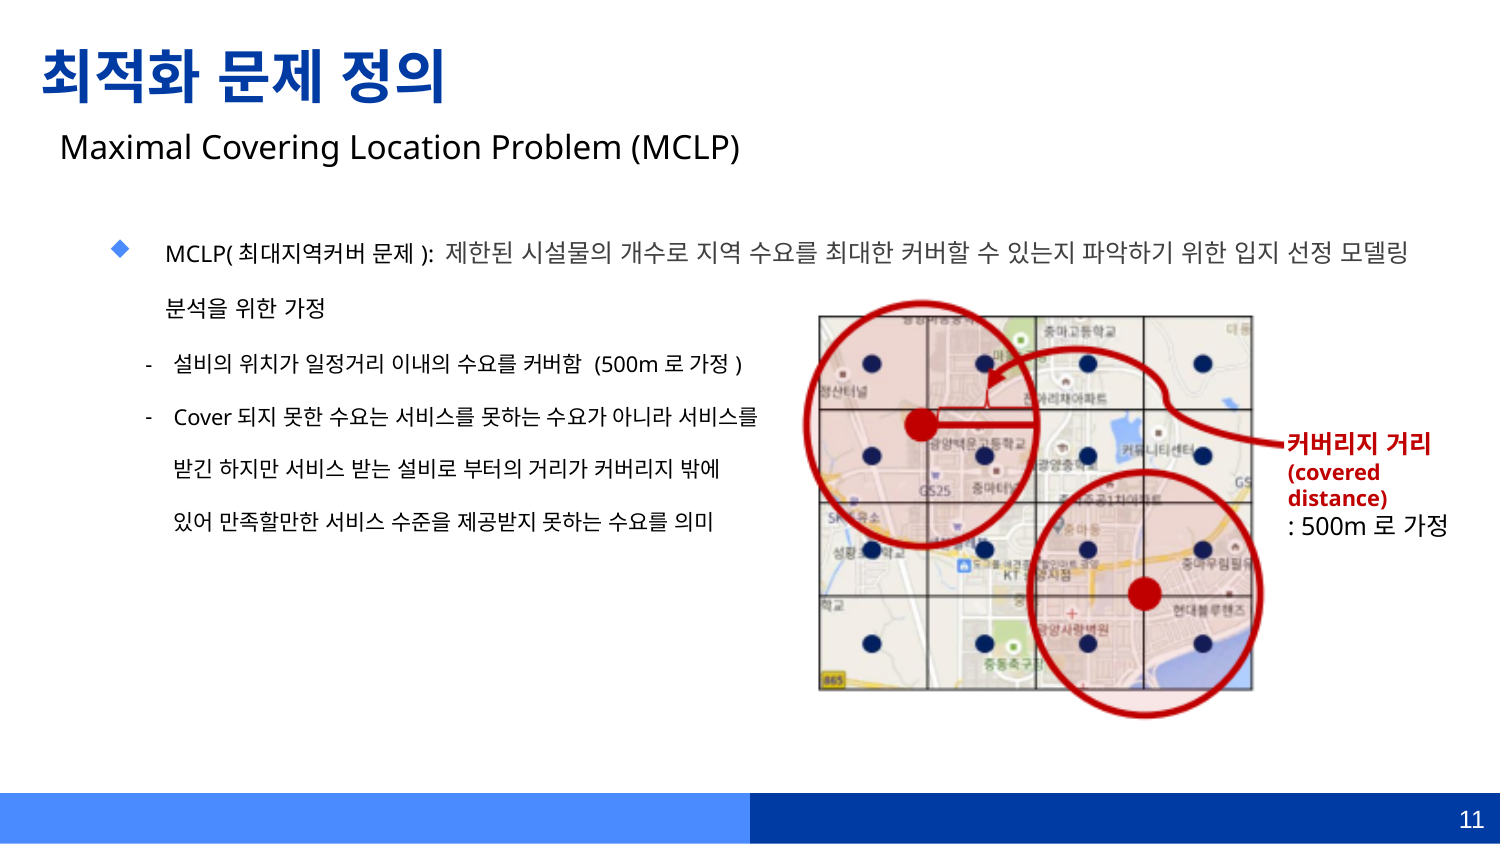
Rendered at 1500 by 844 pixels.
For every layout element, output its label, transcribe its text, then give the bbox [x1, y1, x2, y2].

text_box MCLP(최대지역커버 문제): 제한된 시설물의 개수로 지역 수요를 최대한 커버할 수 있는지 파악하기 위한 입지 선정 모델링 분석을 위한 가정 [75, 200, 1442, 330]
text_box 설비의 위치가 일정거리 이내의 수요를 커버함 (500m로 가정) Cover되지 못한 수요는 서비스를 못하는 수요가 아니라 서비스를 받긴 하지만 서비스 받는 설비로 부터의 거리가 커버리지 밖에 있어 만족할만한 서비스 수준을 제공받지 못하는 수요를 의미 [58, 317, 771, 542]
title 최적화 문제 정의 [25, 25, 1291, 120]
slide_number 11 [1162, 795, 1500, 841]
text_box Maximal Covering Location Problem (MCLP) [25, 119, 887, 174]
picture [776, 277, 1285, 737]
text_box 커버리지 거리 (covered distance) : 500m로 가정 [1290, 420, 1500, 548]
